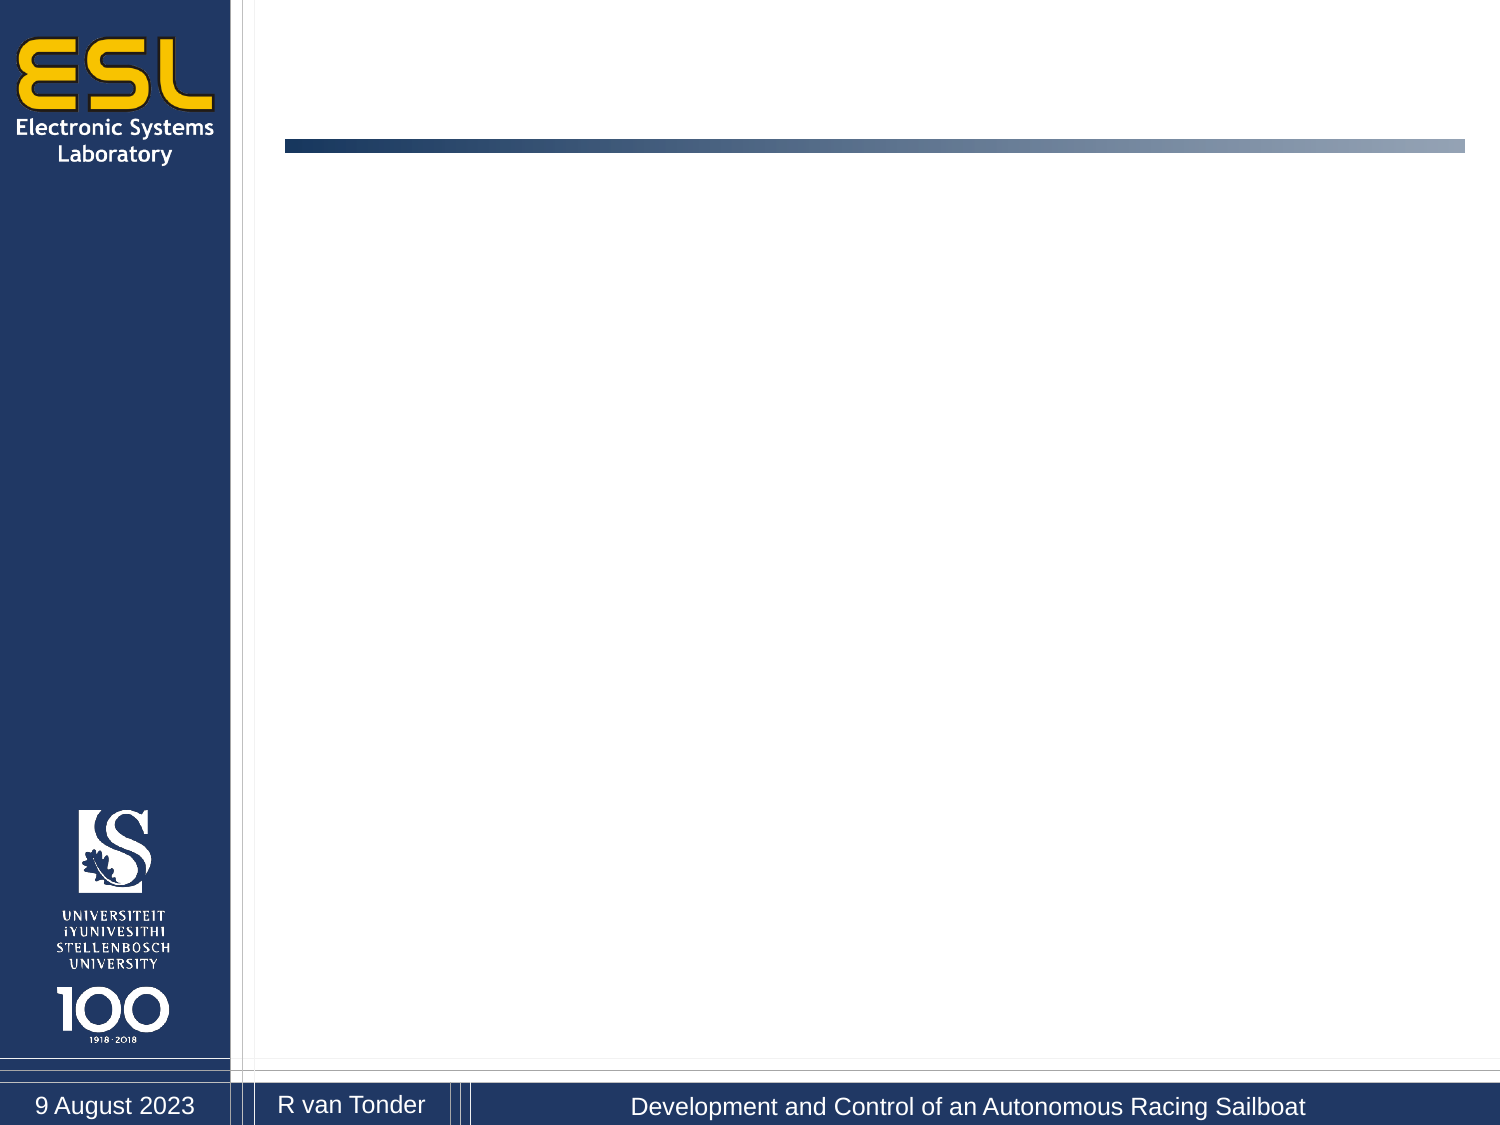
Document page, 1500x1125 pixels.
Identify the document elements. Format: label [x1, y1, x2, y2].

picture [54, 808, 175, 1048]
picture [10, 30, 220, 170]
